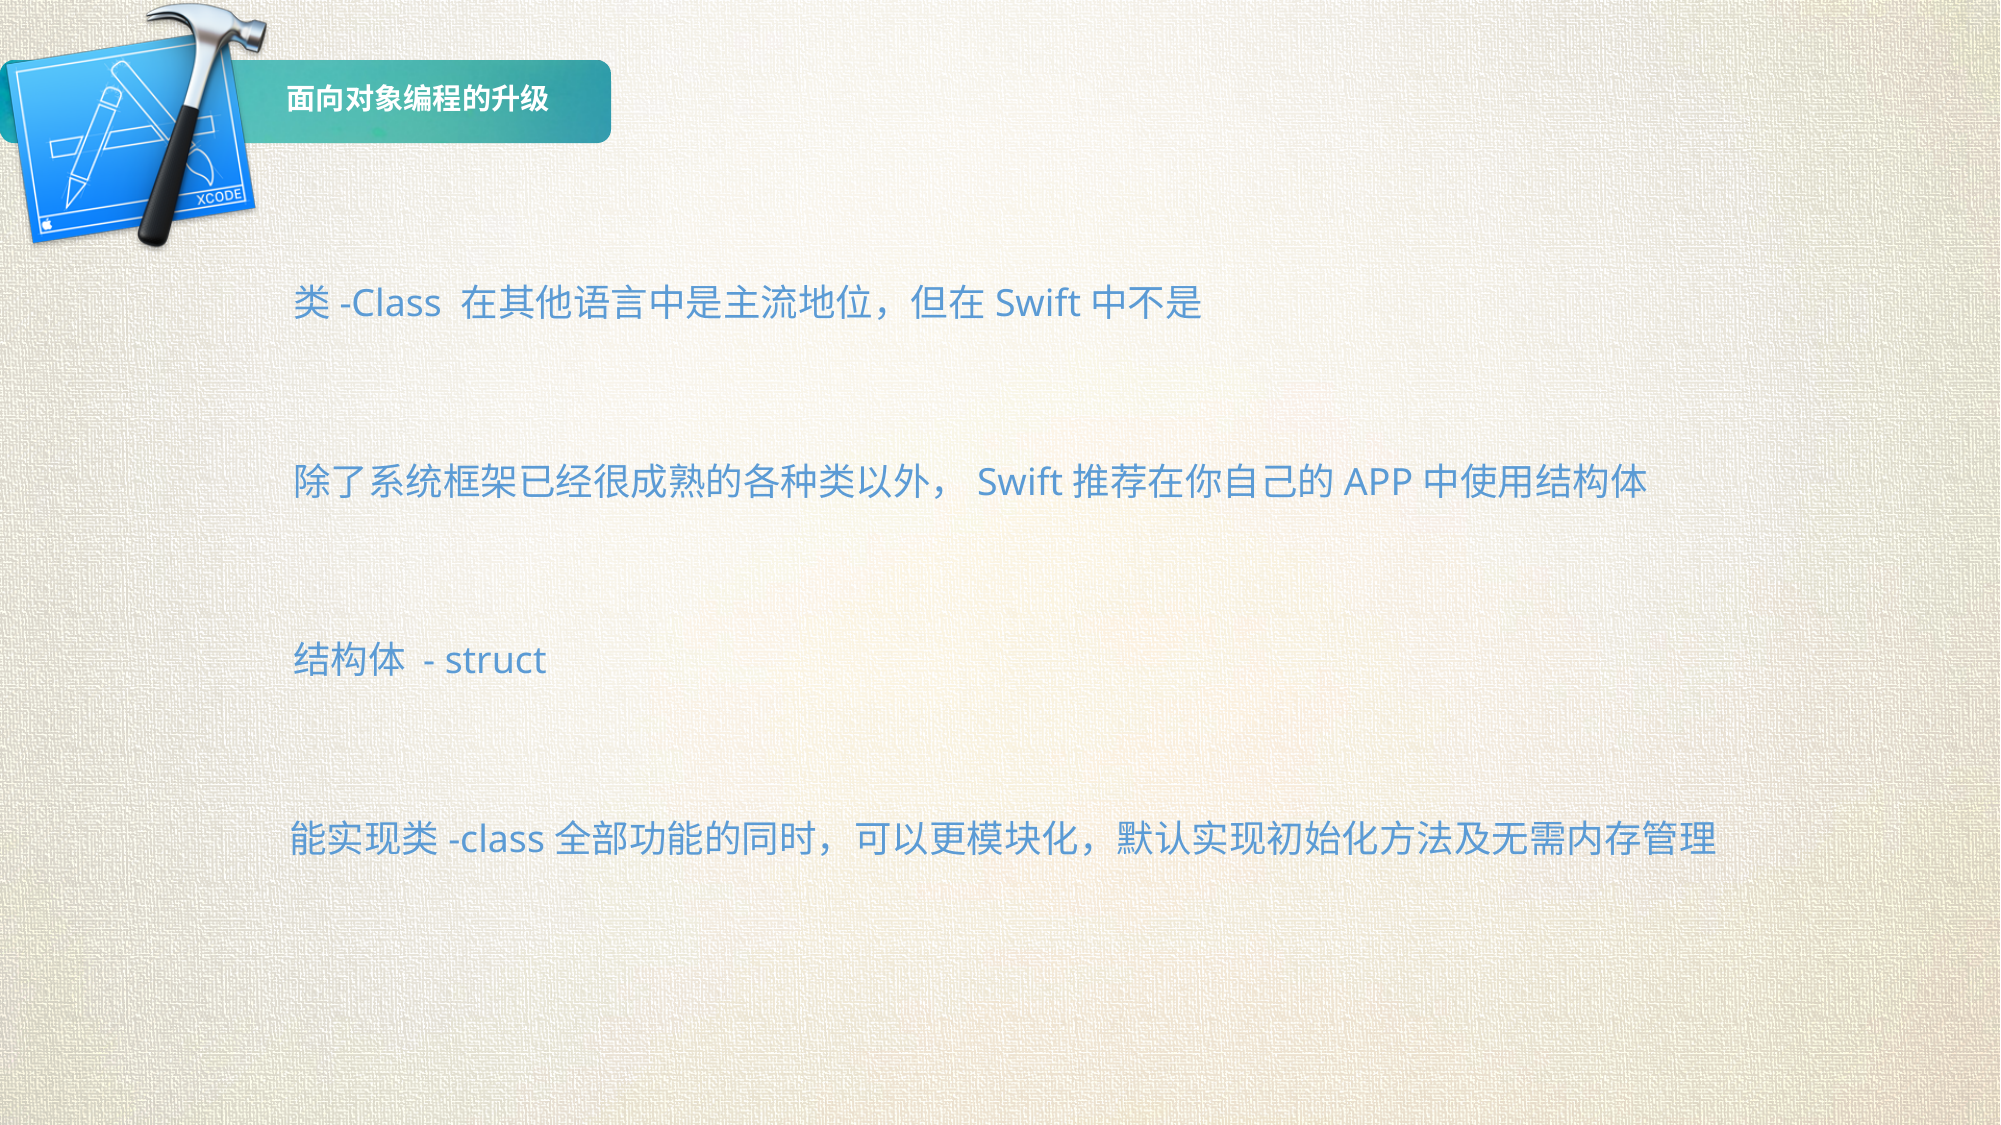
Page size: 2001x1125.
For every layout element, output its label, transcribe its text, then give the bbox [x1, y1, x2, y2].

text_box 类-Class 在其他语言中是主流地位，但在Swift中不是 [278, 271, 2000, 332]
text_box 除了系统框架已经很成熟的各种类以外，Swift推荐在你自己的APP中使用结构体 [278, 450, 2000, 511]
text_box 结构体 - struct [278, 629, 2000, 689]
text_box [272, 72, 611, 170]
text_box 能实现类-class全部功能的同时，可以更模块化，默认实现初始化方法及无需内存管理 [274, 807, 2000, 868]
text_box [272, 59, 613, 135]
picture [0, 0, 2000, 1125]
